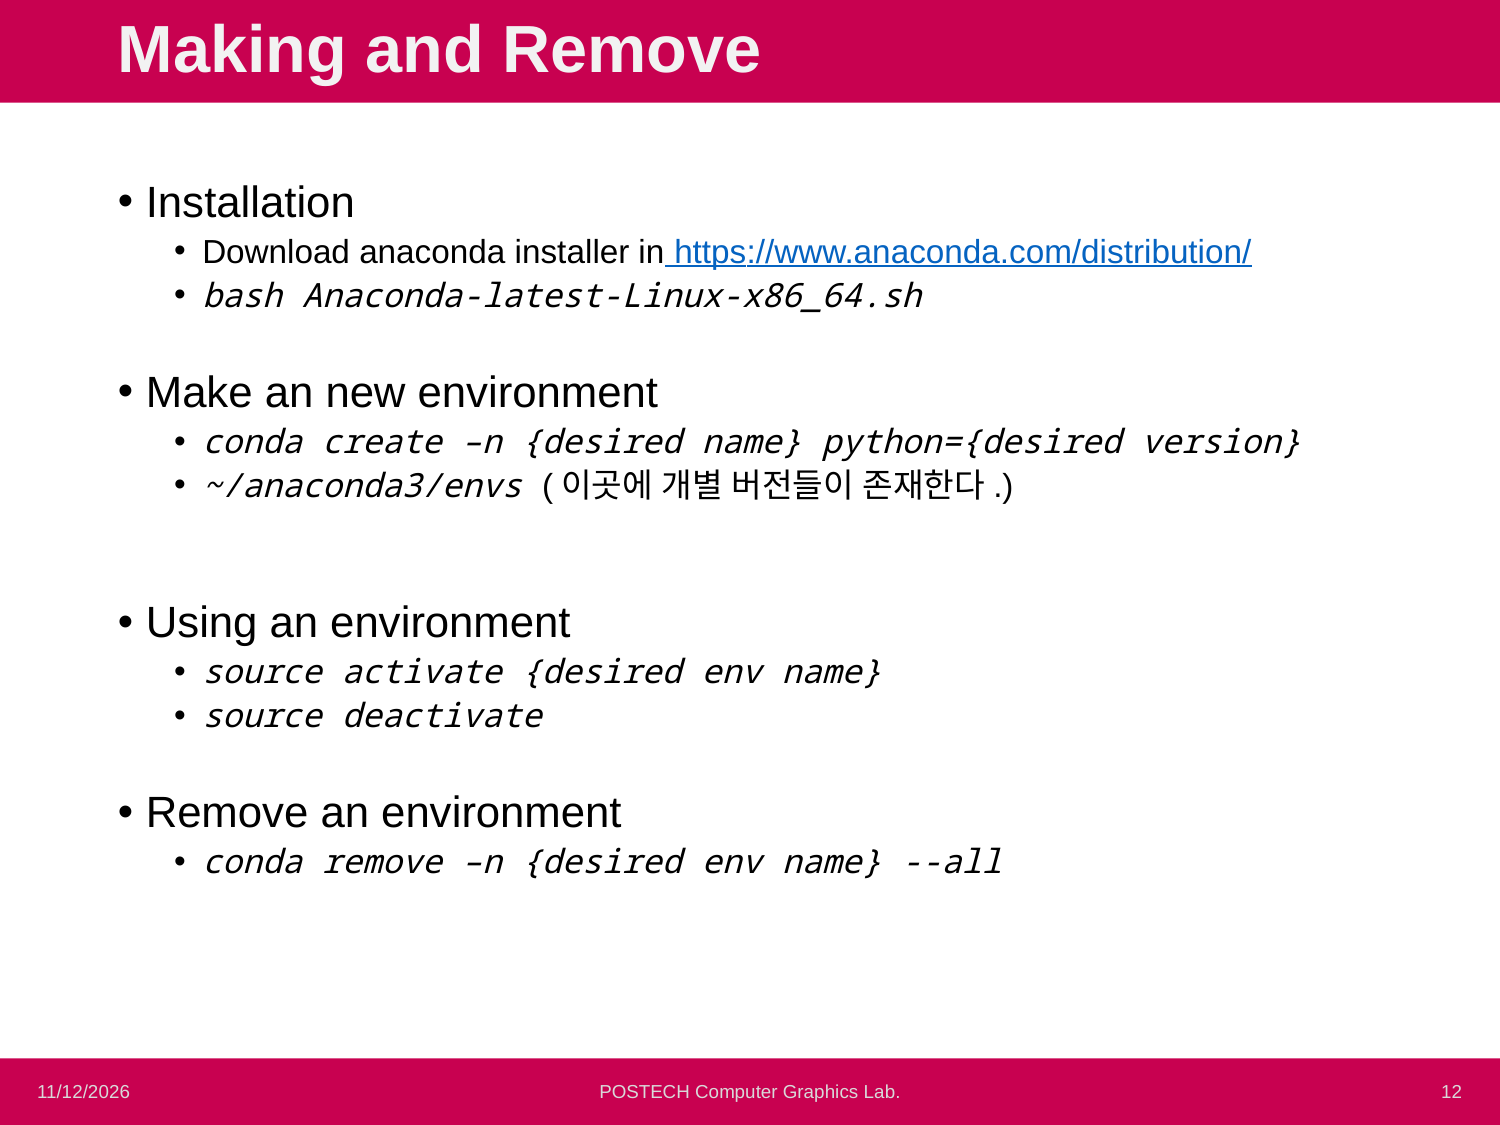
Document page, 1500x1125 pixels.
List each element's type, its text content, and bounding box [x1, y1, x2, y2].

text_box Installation Download anaconda installer in https://www.anaconda.com/distribution/ bash Anaconda-latest-Linux-x86_64.sh Make an new environment conda create –n {desired name} python={desired version} ~/anaconda3/envs (이곳에 개별 버전들이 존재한다.) Using an environment source activate {desired env name} source deactivate Remove an environment conda remove –n {desired env name} --all [103, 172, 1430, 1024]
text_box 10/05/2020 [22, 1061, 360, 1122]
text_box <number> [1139, 1061, 1477, 1122]
text_box POSTECH Computer Graphics Lab. [496, 1061, 1003, 1122]
text_box Making and Remove [103, 0, 1397, 103]
